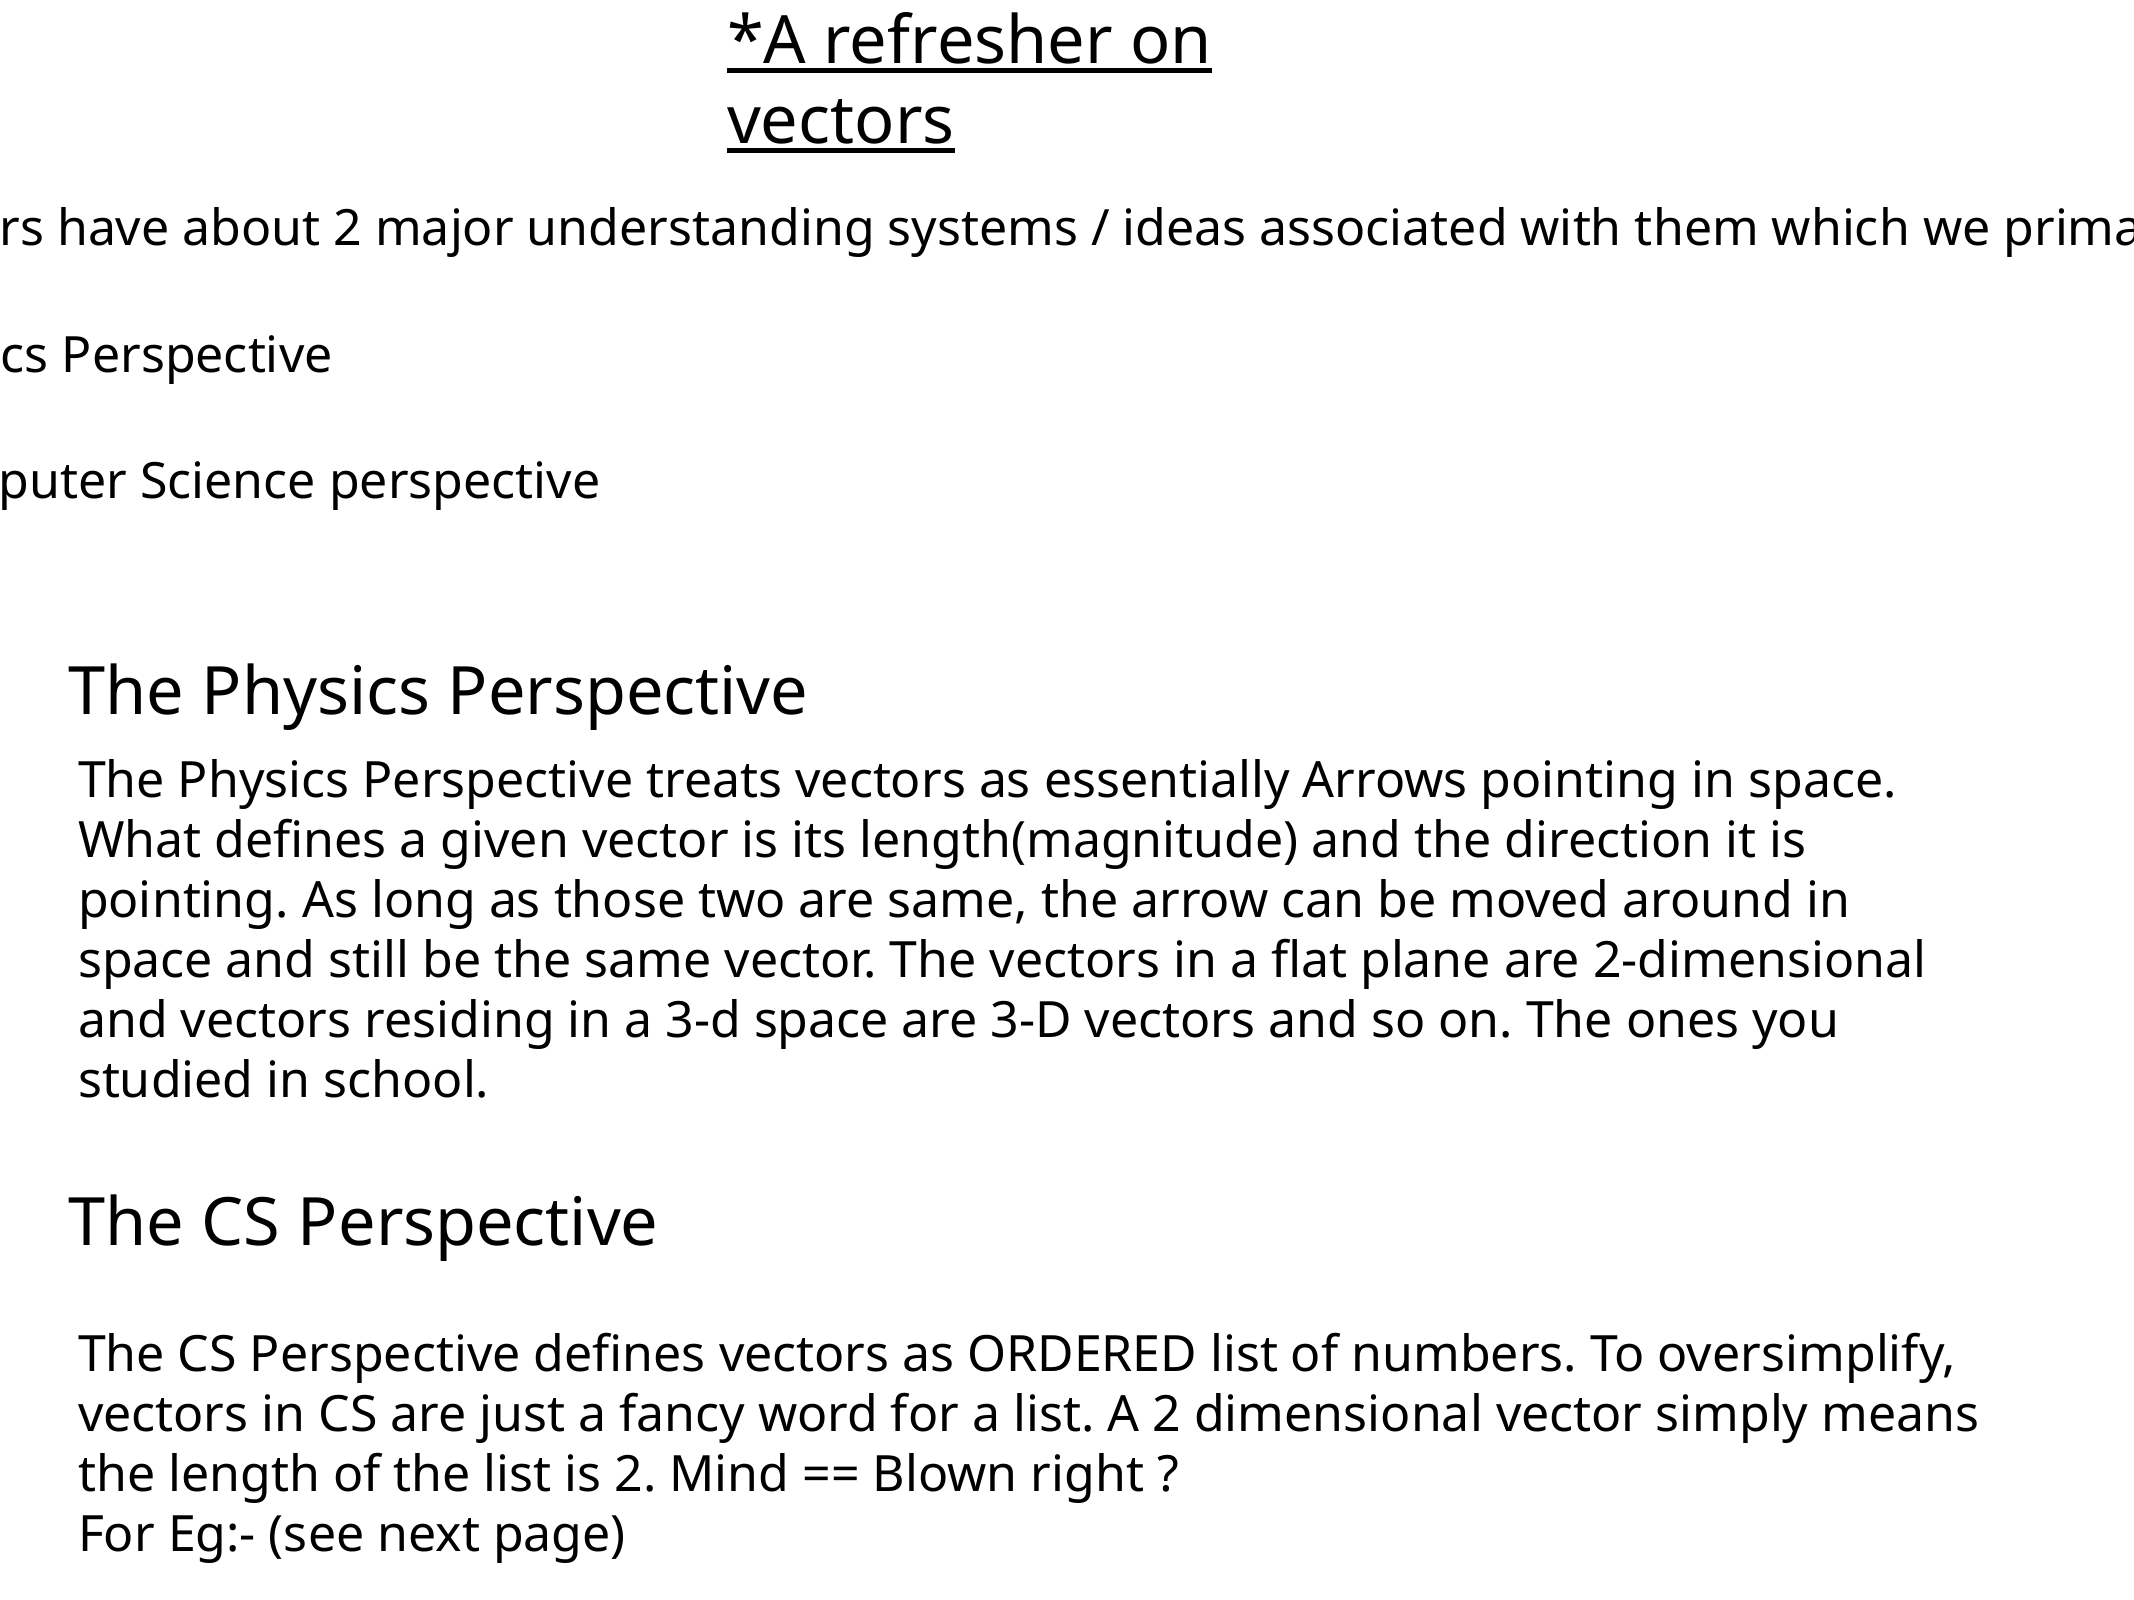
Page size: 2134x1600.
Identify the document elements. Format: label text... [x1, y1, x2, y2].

text_box The CS Perspective [60, 1170, 843, 1268]
text_box So, the vectors have about 2 major understanding systems / ideas associated with them which we primarily know as: The Physics Perspective The Computer Science perspective [0, 187, 2134, 518]
text_box The Physics Perspective [60, 639, 843, 737]
text_box The CS Perspective defines vectors as ORDERED list of numbers. To oversimplify, vectors in CS are just a fancy word for a list. A 2 dimensional vector simply means the length of the list is 2. Mind == Blown right ? For Eg:- (see next page) [69, 1313, 1995, 1570]
text_box *A refresher on vectors [718, 0, 1415, 165]
text_box The Physics Perspective treats vectors as essentially Arrows pointing in space. What defines a given vector is its length(magnitude) and the direction it is pointing. As long as those two are same, the arrow can be moved around in space and still be the same vector. The vectors in a flat plane are 2-dimensional and vectors residing in a 3-d space are 3-D vectors and so on. The ones you studied in school. [69, 739, 1995, 1116]
